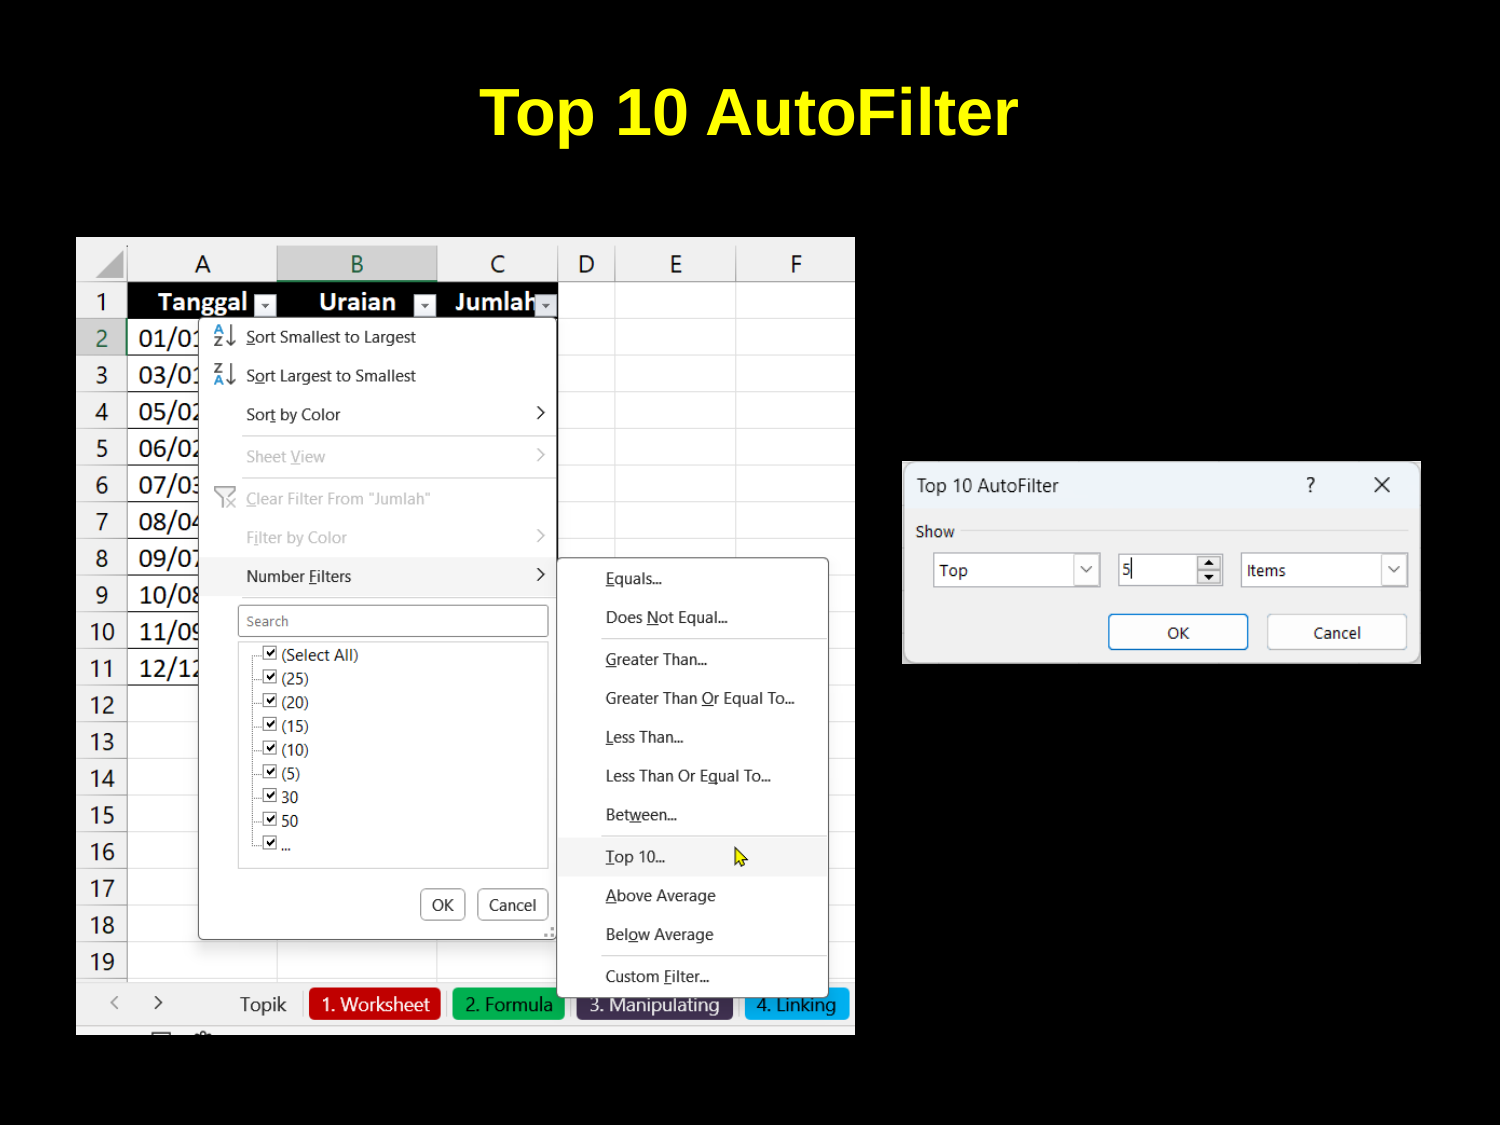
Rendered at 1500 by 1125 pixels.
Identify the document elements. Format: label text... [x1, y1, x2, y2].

picture [901, 460, 1422, 664]
picture [76, 237, 855, 1036]
title Top 10 AutoFilter [0, 62, 1500, 156]
